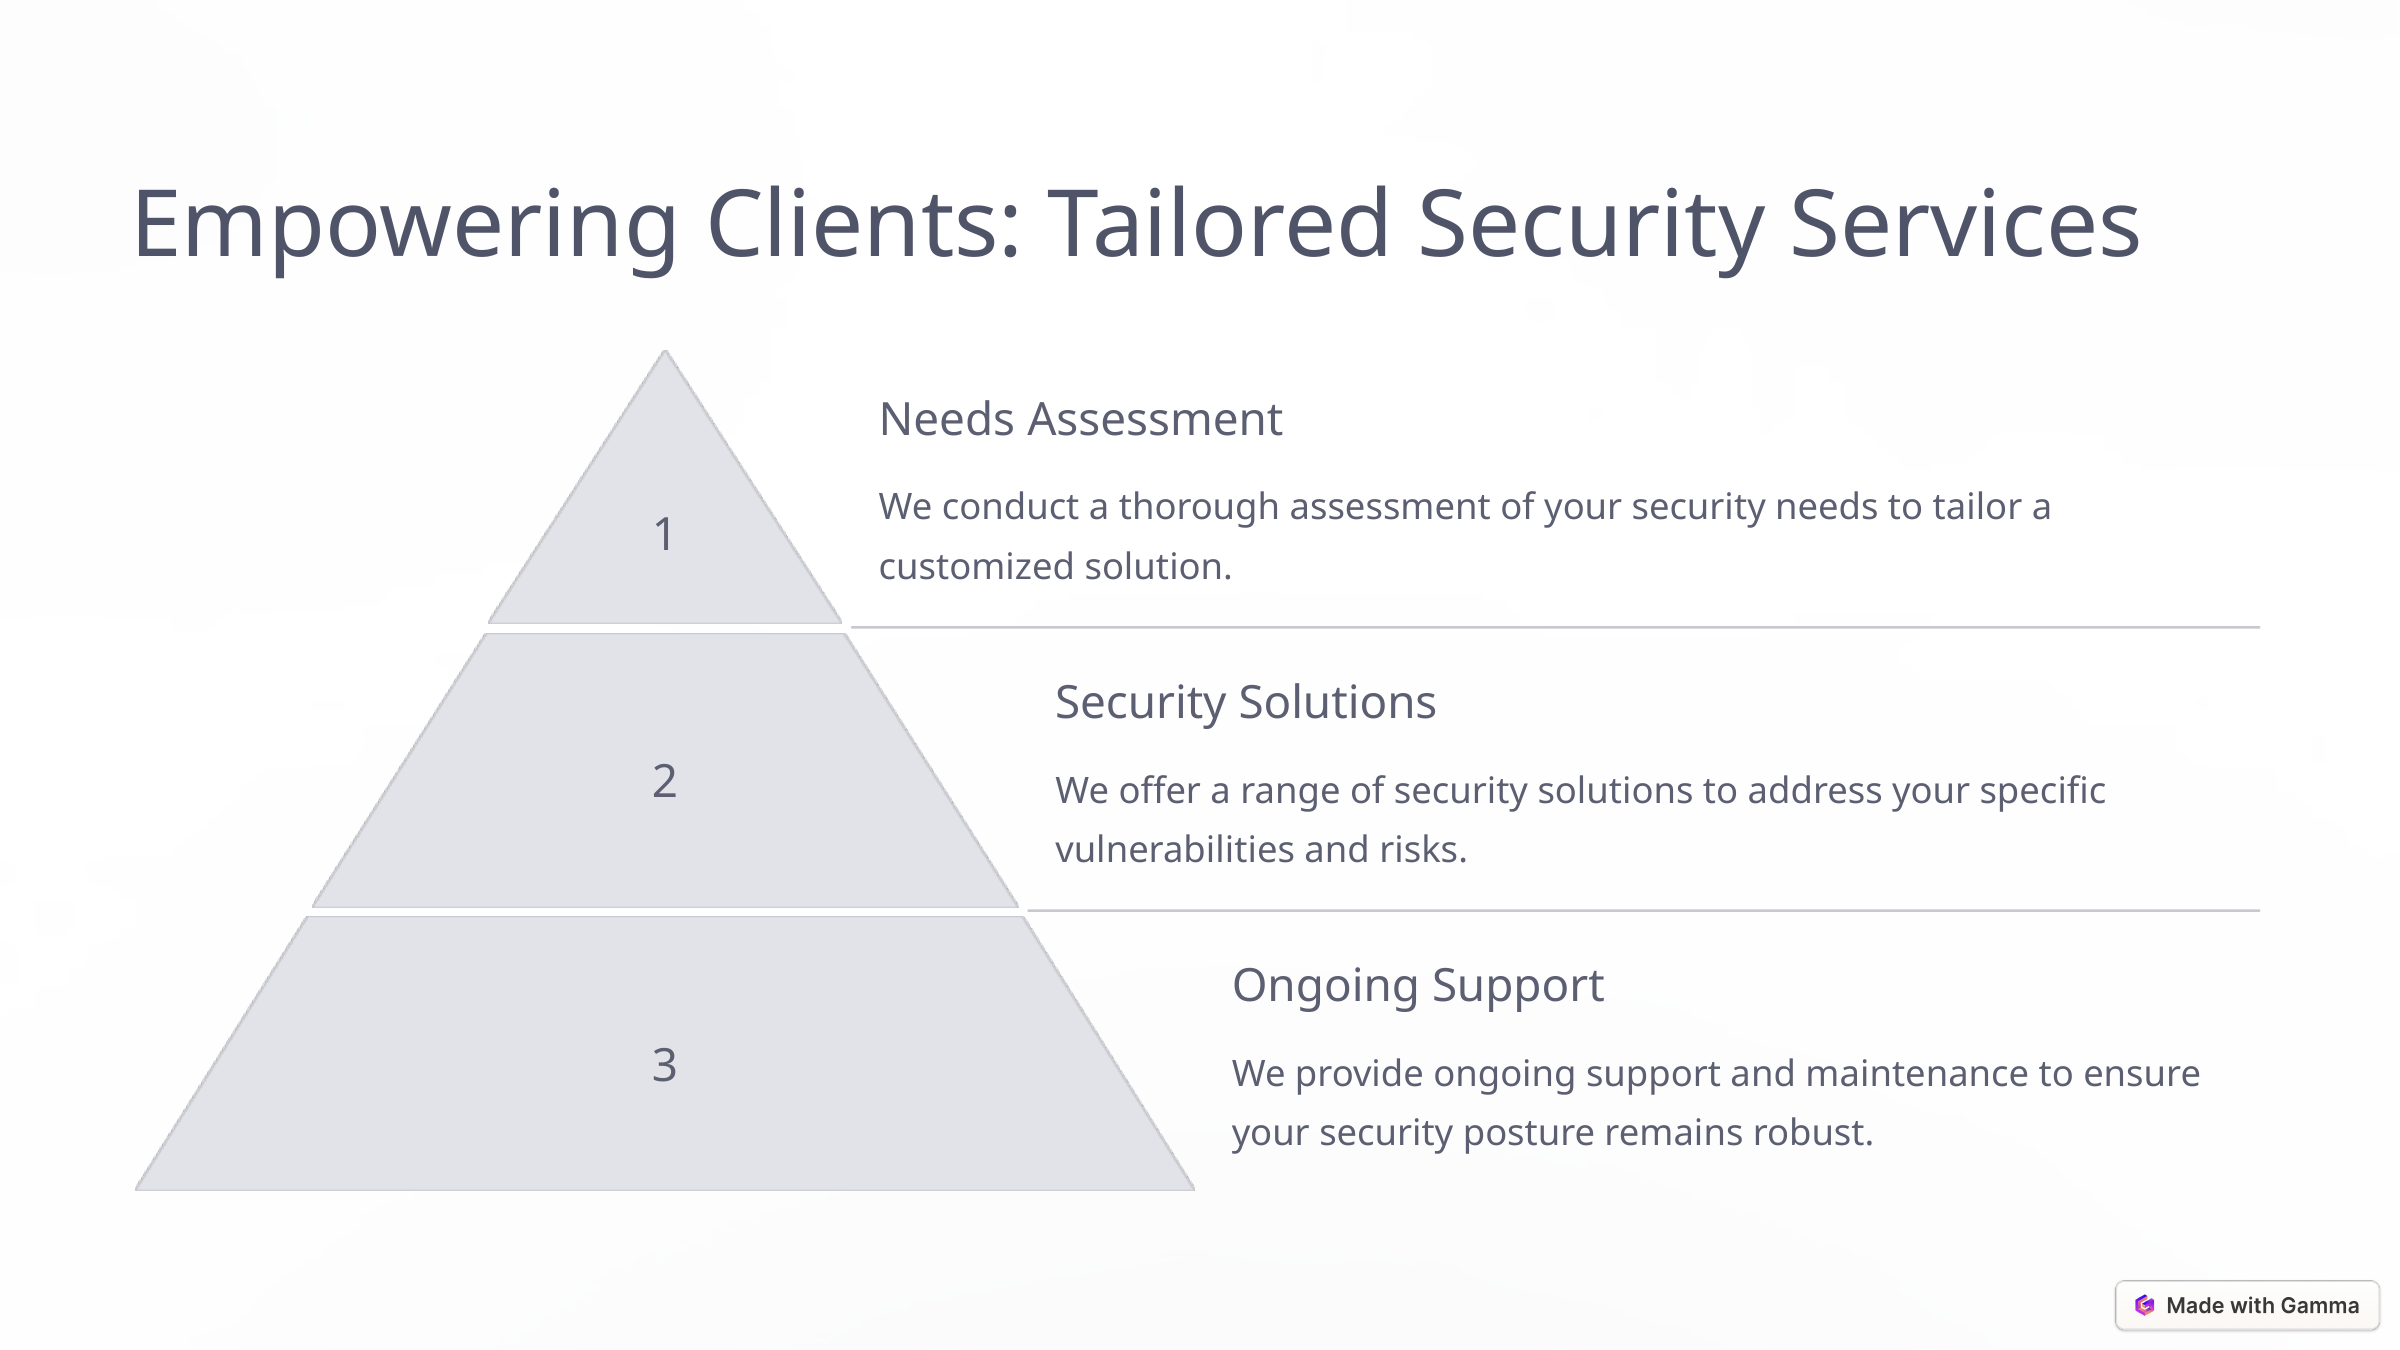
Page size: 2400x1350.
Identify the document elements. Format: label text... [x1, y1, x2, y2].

text_box Needs Assessment [878, 387, 1344, 446]
picture [488, 350, 842, 624]
text_box We offer a range of security solutions to address your specific vulnerabilities and risks. [1055, 751, 2233, 871]
text_box Empowering Clients: Tailored Security Services [130, 159, 2188, 276]
text_box We provide ongoing support and maintenance to ensure your security posture remains robust. [1231, 1034, 2233, 1154]
text_box Security Solutions [1055, 670, 1521, 729]
text_box We conduct a thorough assessment of your security needs to tailor a customized solution. [878, 467, 2233, 587]
picture [135, 916, 1195, 1191]
picture [2106, 1271, 2389, 1339]
text_box Ongoing Support [1231, 953, 1697, 1012]
picture [311, 633, 1019, 908]
